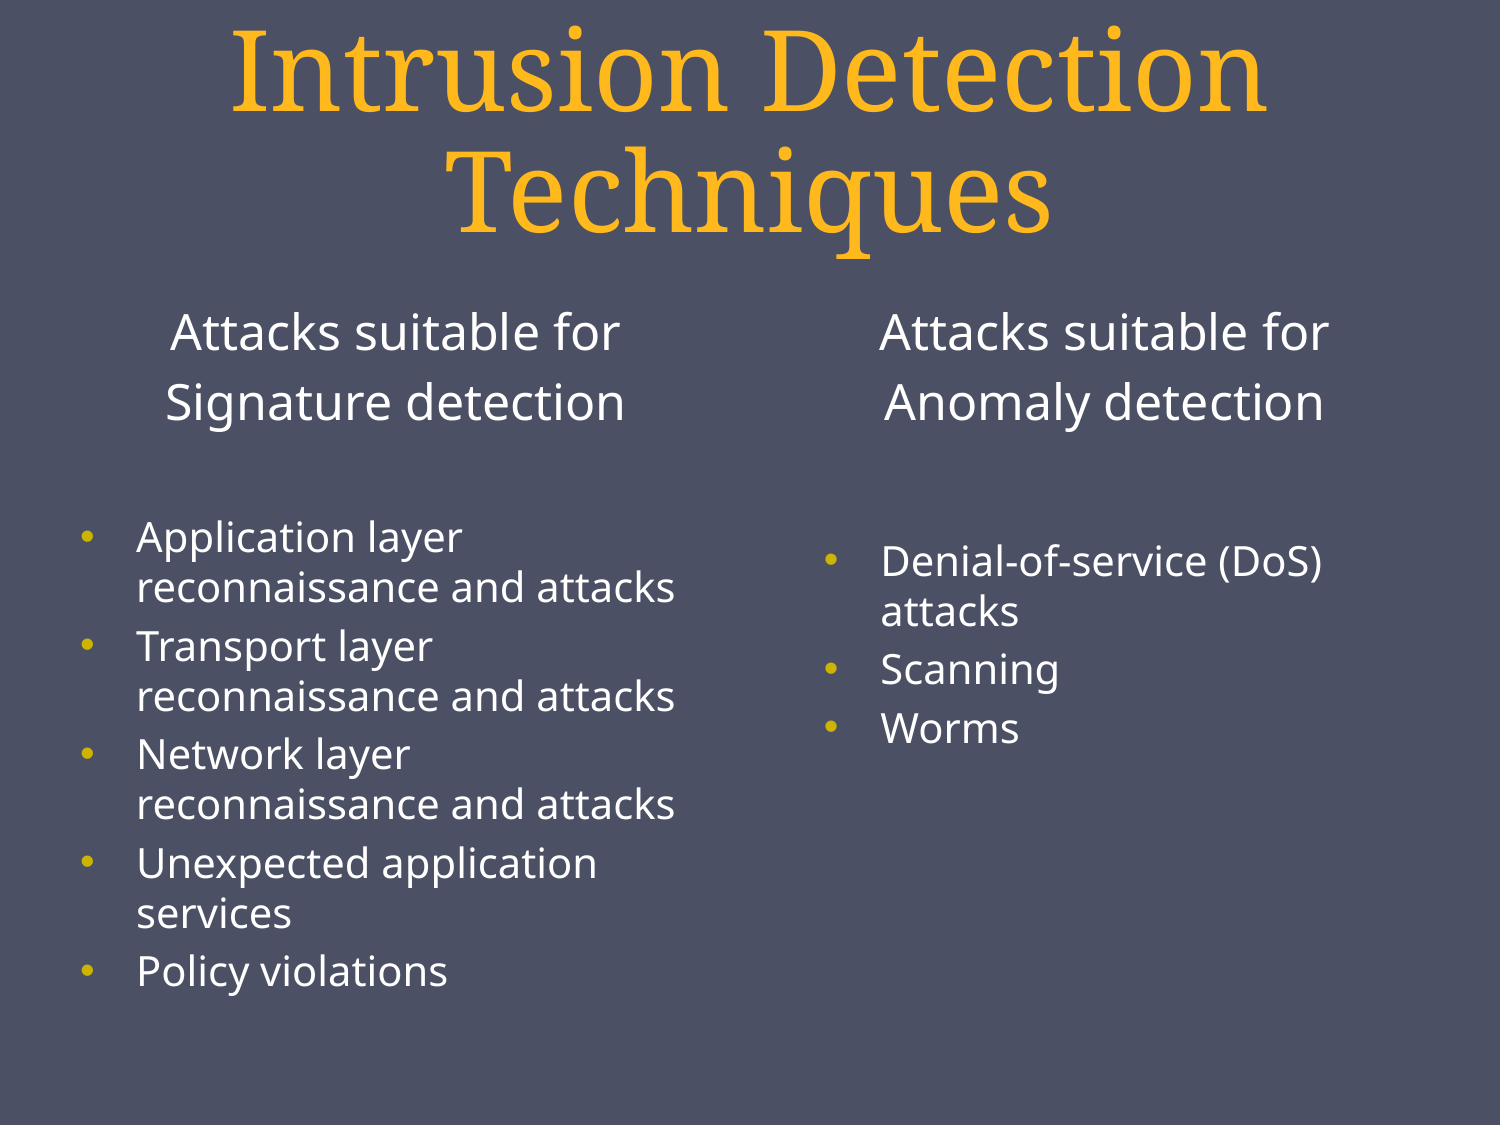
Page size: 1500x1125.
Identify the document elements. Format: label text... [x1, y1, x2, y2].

list Denial-of-service (DoS) attacks Scanning Worms [809, 527, 1413, 1099]
list Attacks suitable for Anomaly detection [773, 290, 1437, 438]
title Intrusion Detection Techniques [75, 0, 1425, 263]
list Application layer reconnaissance and attacks Transport layer reconnaissance and attacks Network layer reconnaissance and attacks Unexpected application services Policy violations [64, 503, 728, 1087]
list Attacks suitable for Signature detection [64, 290, 728, 438]
